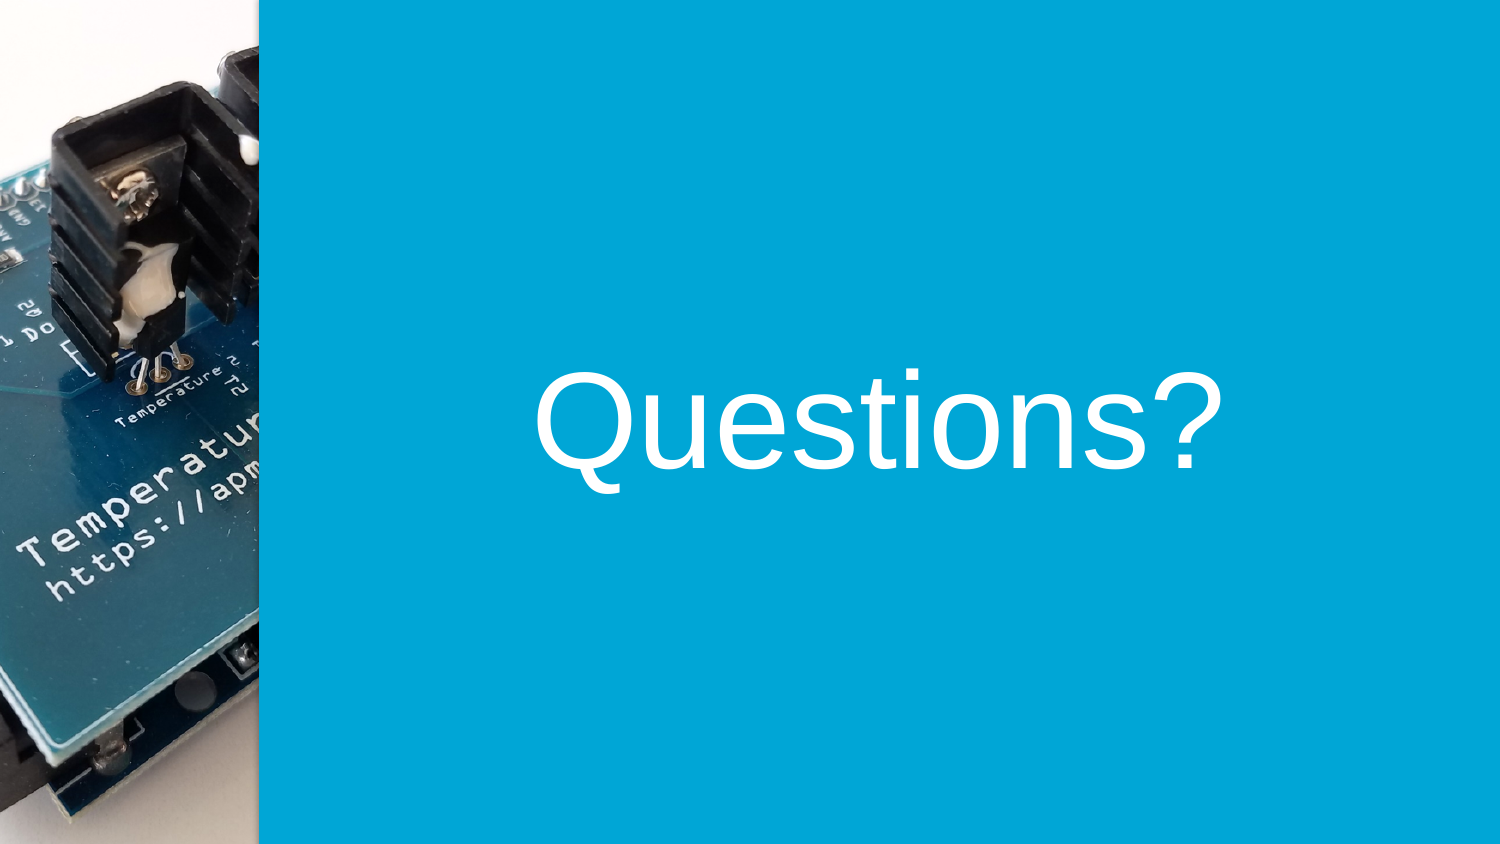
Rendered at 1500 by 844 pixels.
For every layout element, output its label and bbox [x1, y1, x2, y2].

picture [1014, 395, 1071, 467]
picture [0, 0, 258, 844]
picture [720, 395, 784, 469]
picture [907, 369, 918, 379]
picture [795, 395, 853, 469]
picture [538, 373, 631, 493]
picture [646, 396, 704, 469]
picture [907, 396, 918, 467]
picture [1179, 455, 1191, 467]
picture [1086, 395, 1144, 469]
picture [862, 380, 896, 468]
picture [934, 395, 998, 469]
picture [1156, 373, 1220, 442]
